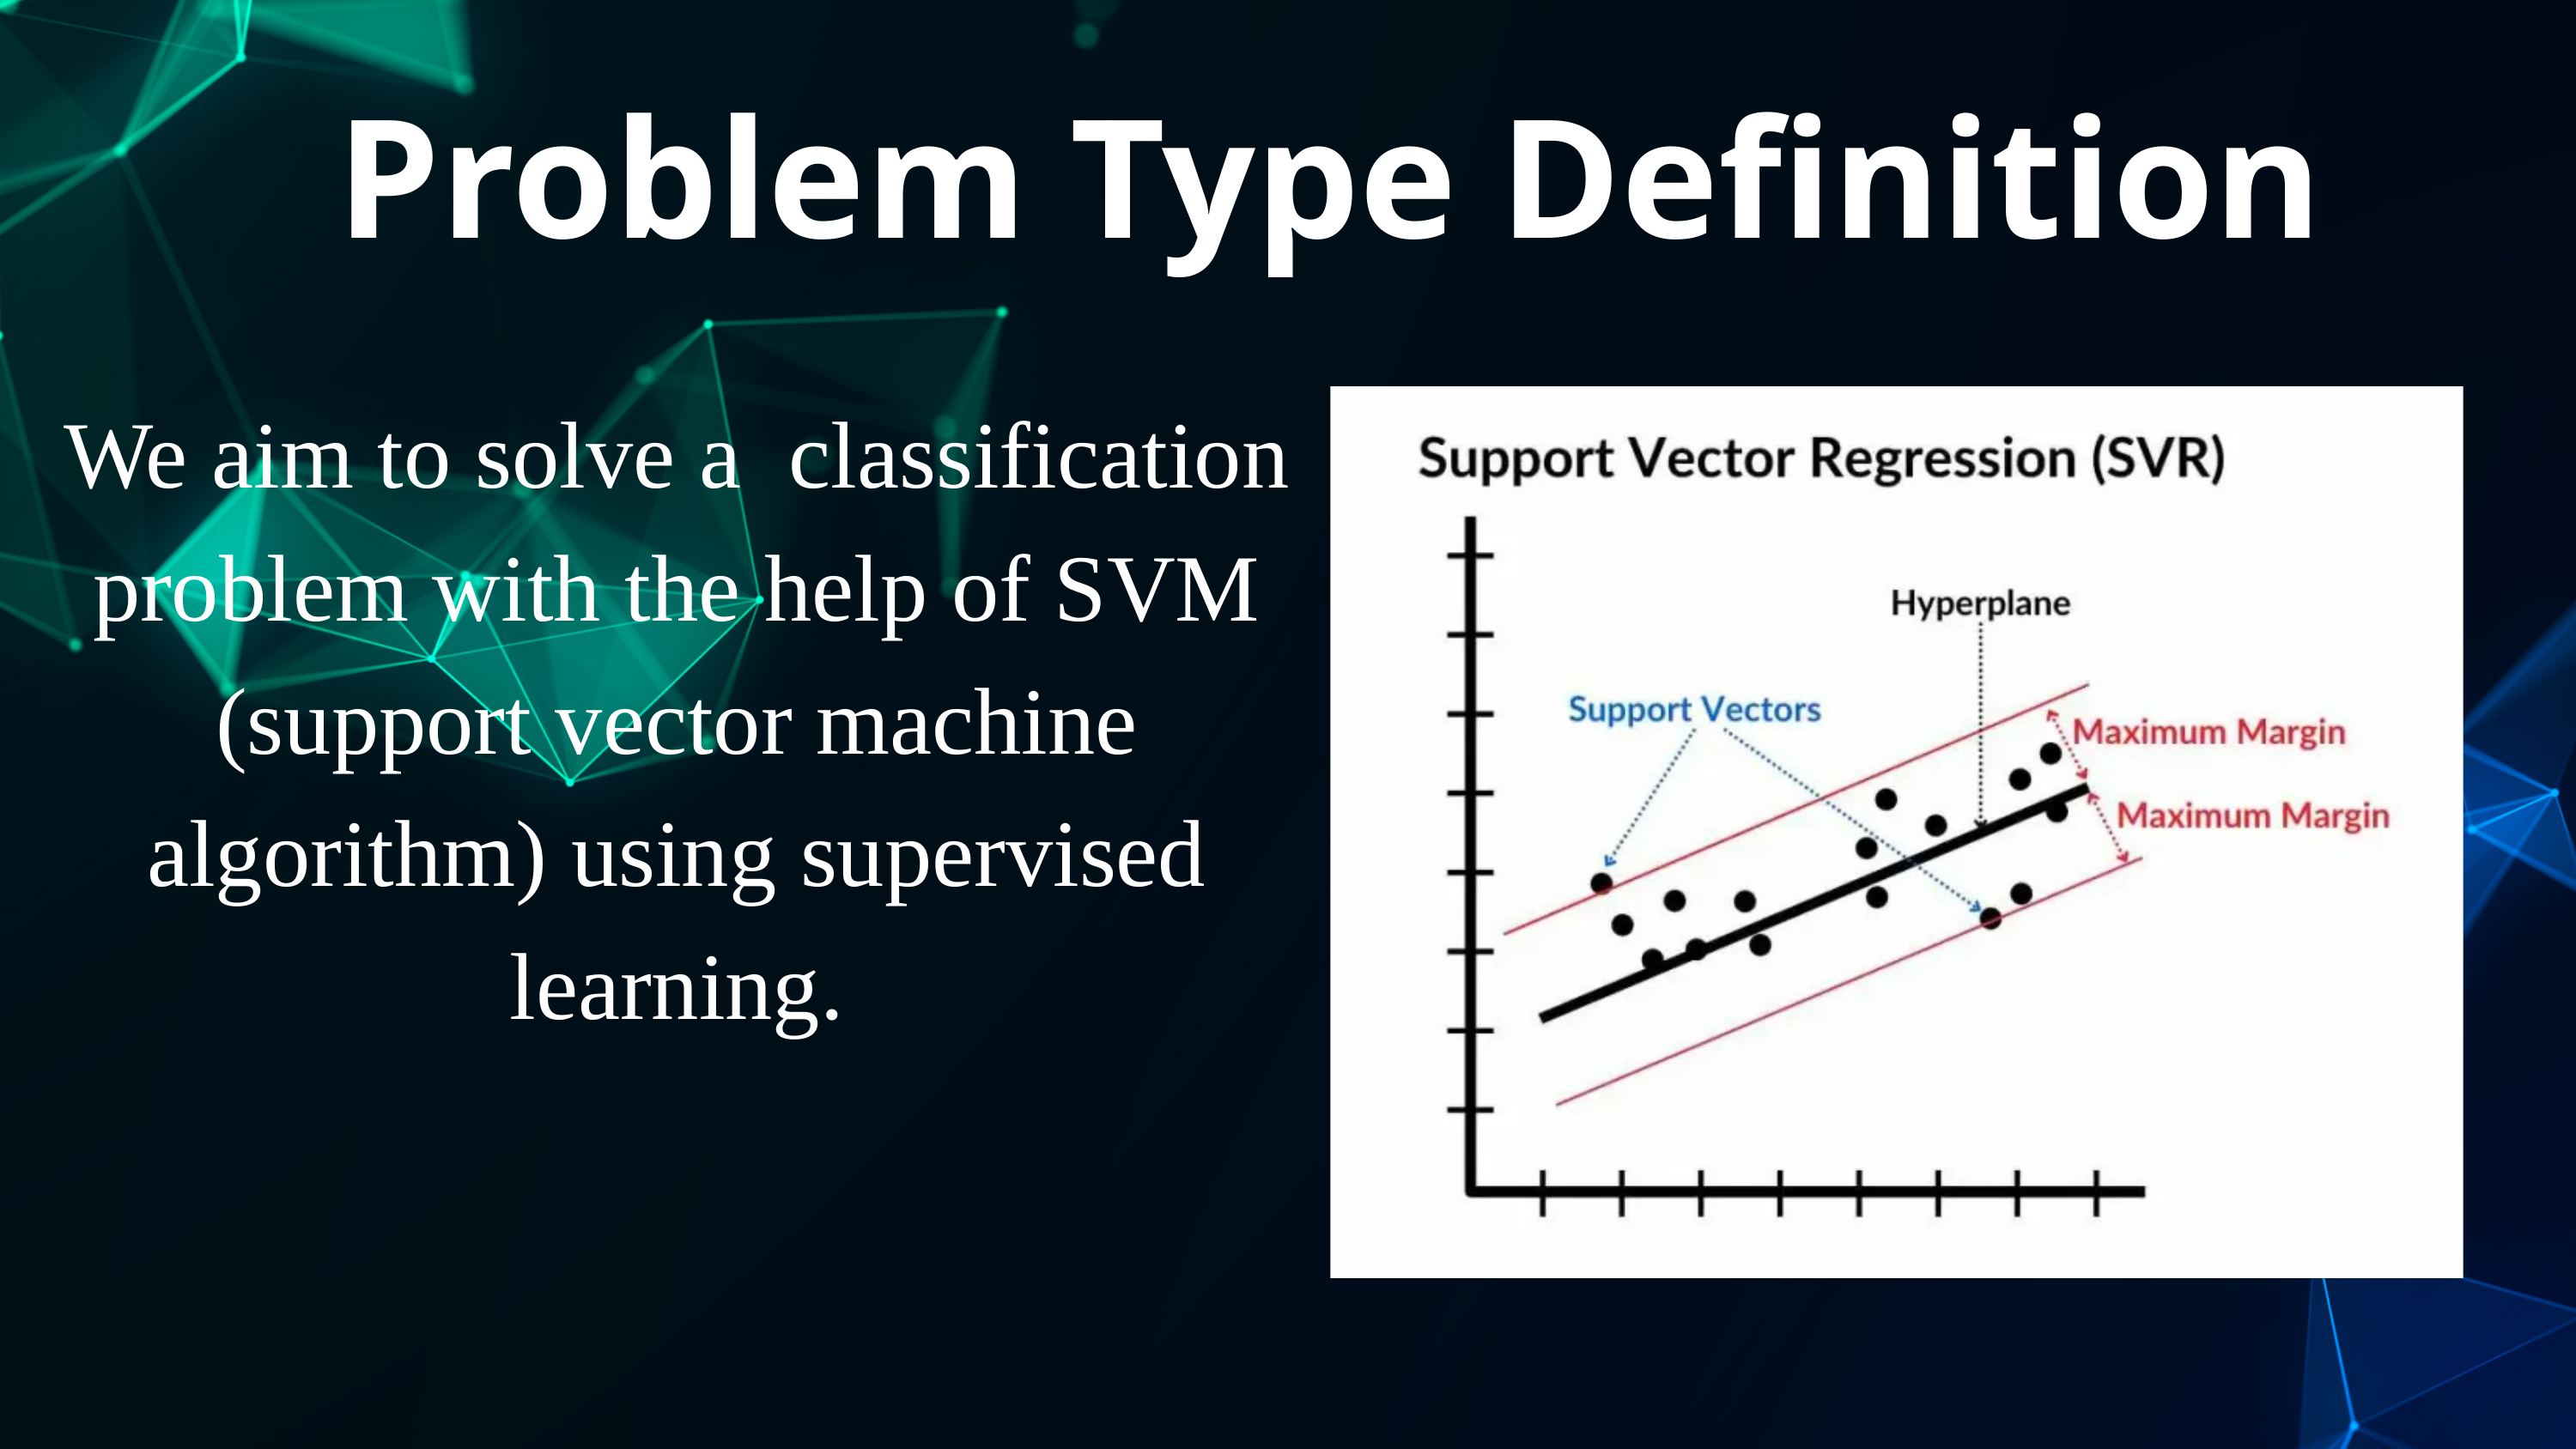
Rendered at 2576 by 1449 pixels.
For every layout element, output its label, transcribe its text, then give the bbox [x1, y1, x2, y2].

text_box [1330, 386, 2464, 1278]
text_box We aim to solve a classification problem with the help of SVM (support vector machine algorithm) using supervised learning. [52, 373, 1301, 1040]
text_box [0, 0, 2576, 1449]
text_box Problem Type Definition [134, 40, 2526, 271]
